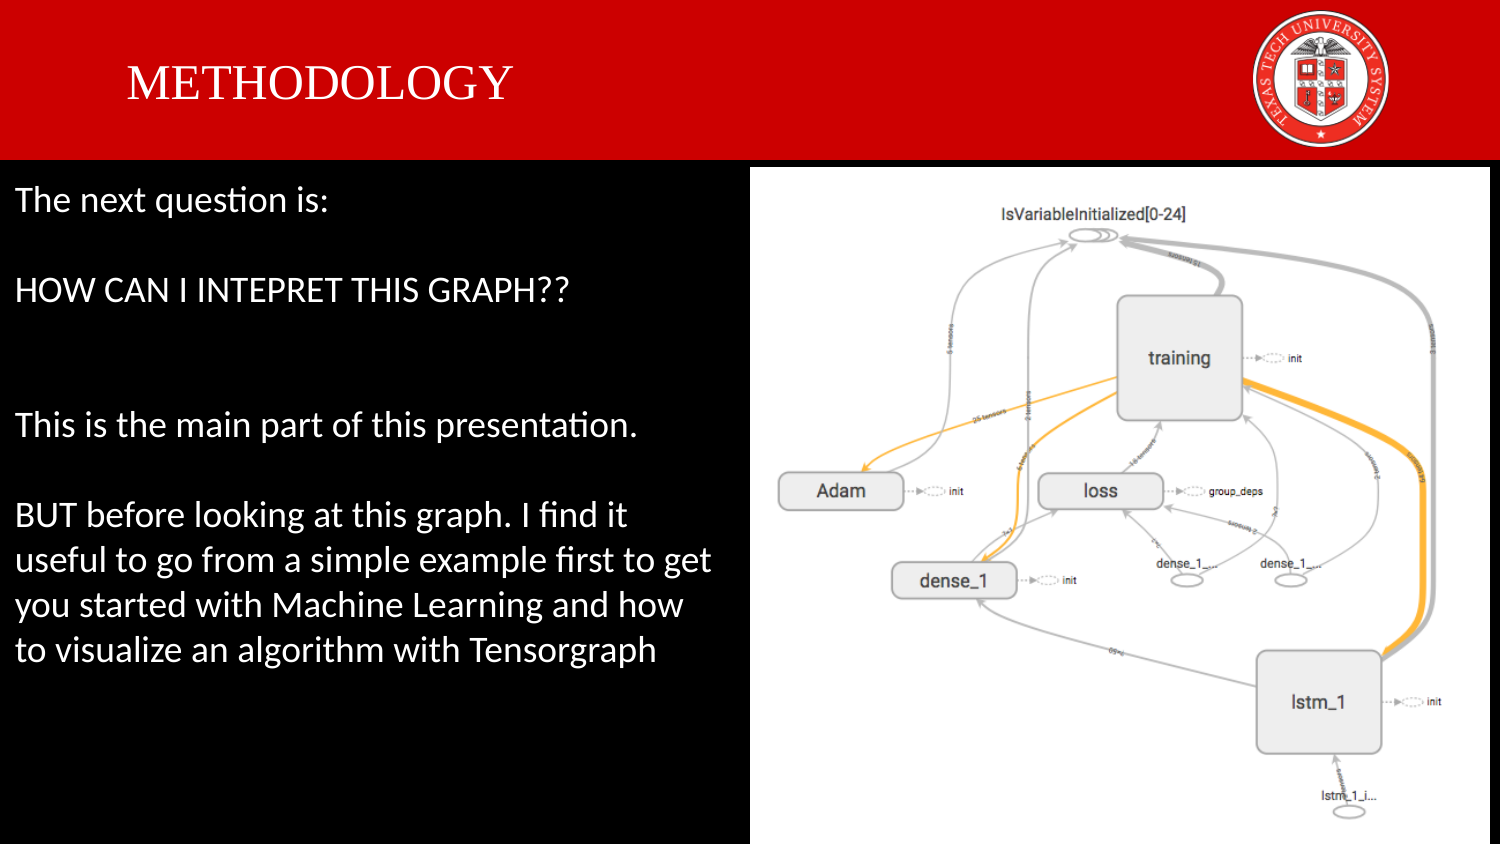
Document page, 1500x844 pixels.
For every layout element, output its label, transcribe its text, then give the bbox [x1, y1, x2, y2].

text_box The next question is: HOW CAN I INTEPRET THIS GRAPH?? This is the main part of this presentation. BUT before looking at this graph. I find it useful to go from a simple example first to get you started with Machine Learning and how to visualize an algorithm with Tensorgraph [0, 167, 739, 723]
title METHODOLOGY [111, 9, 1389, 150]
picture [749, 167, 1490, 844]
